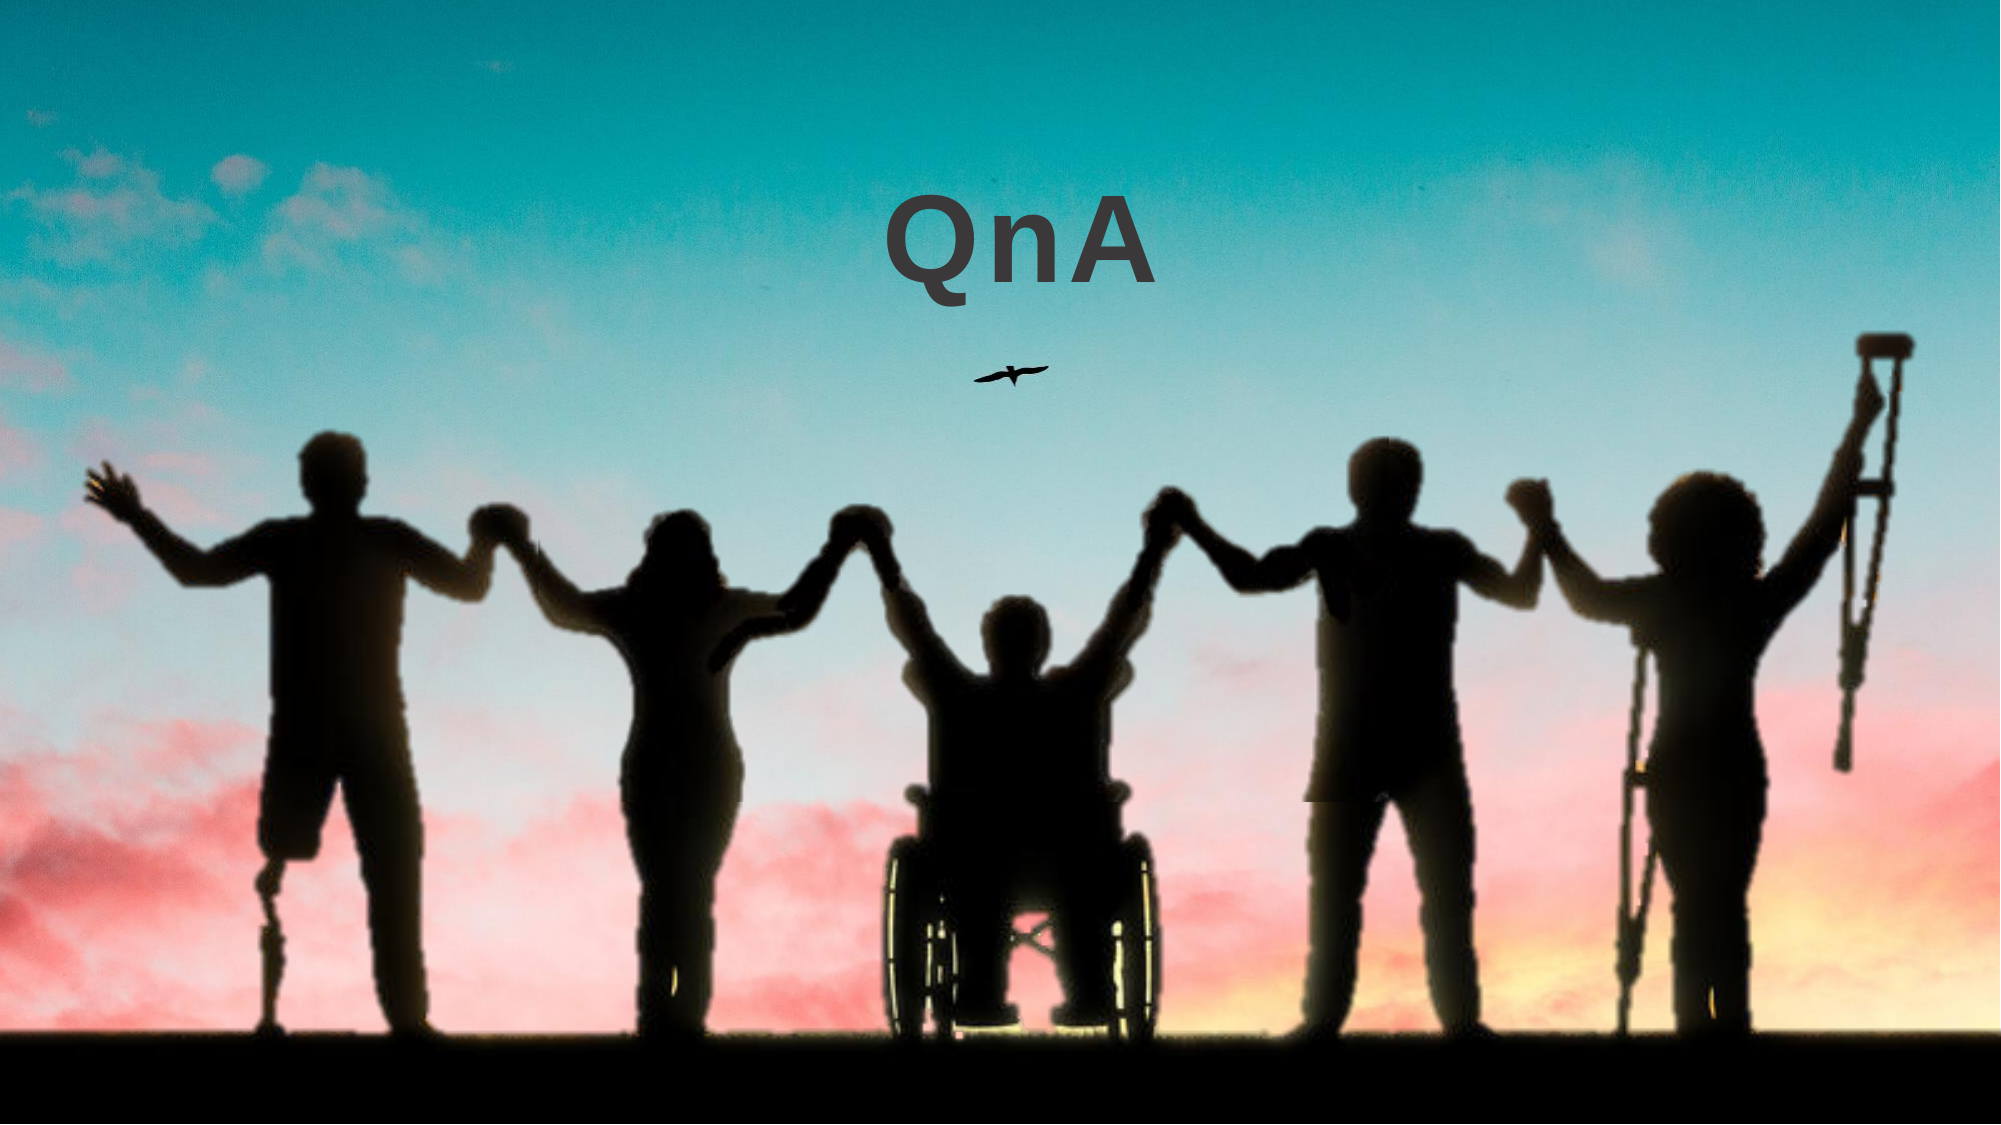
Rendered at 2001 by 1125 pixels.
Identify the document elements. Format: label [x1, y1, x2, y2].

picture [0, 0, 2001, 1124]
text_box [0, 283, 2000, 1124]
